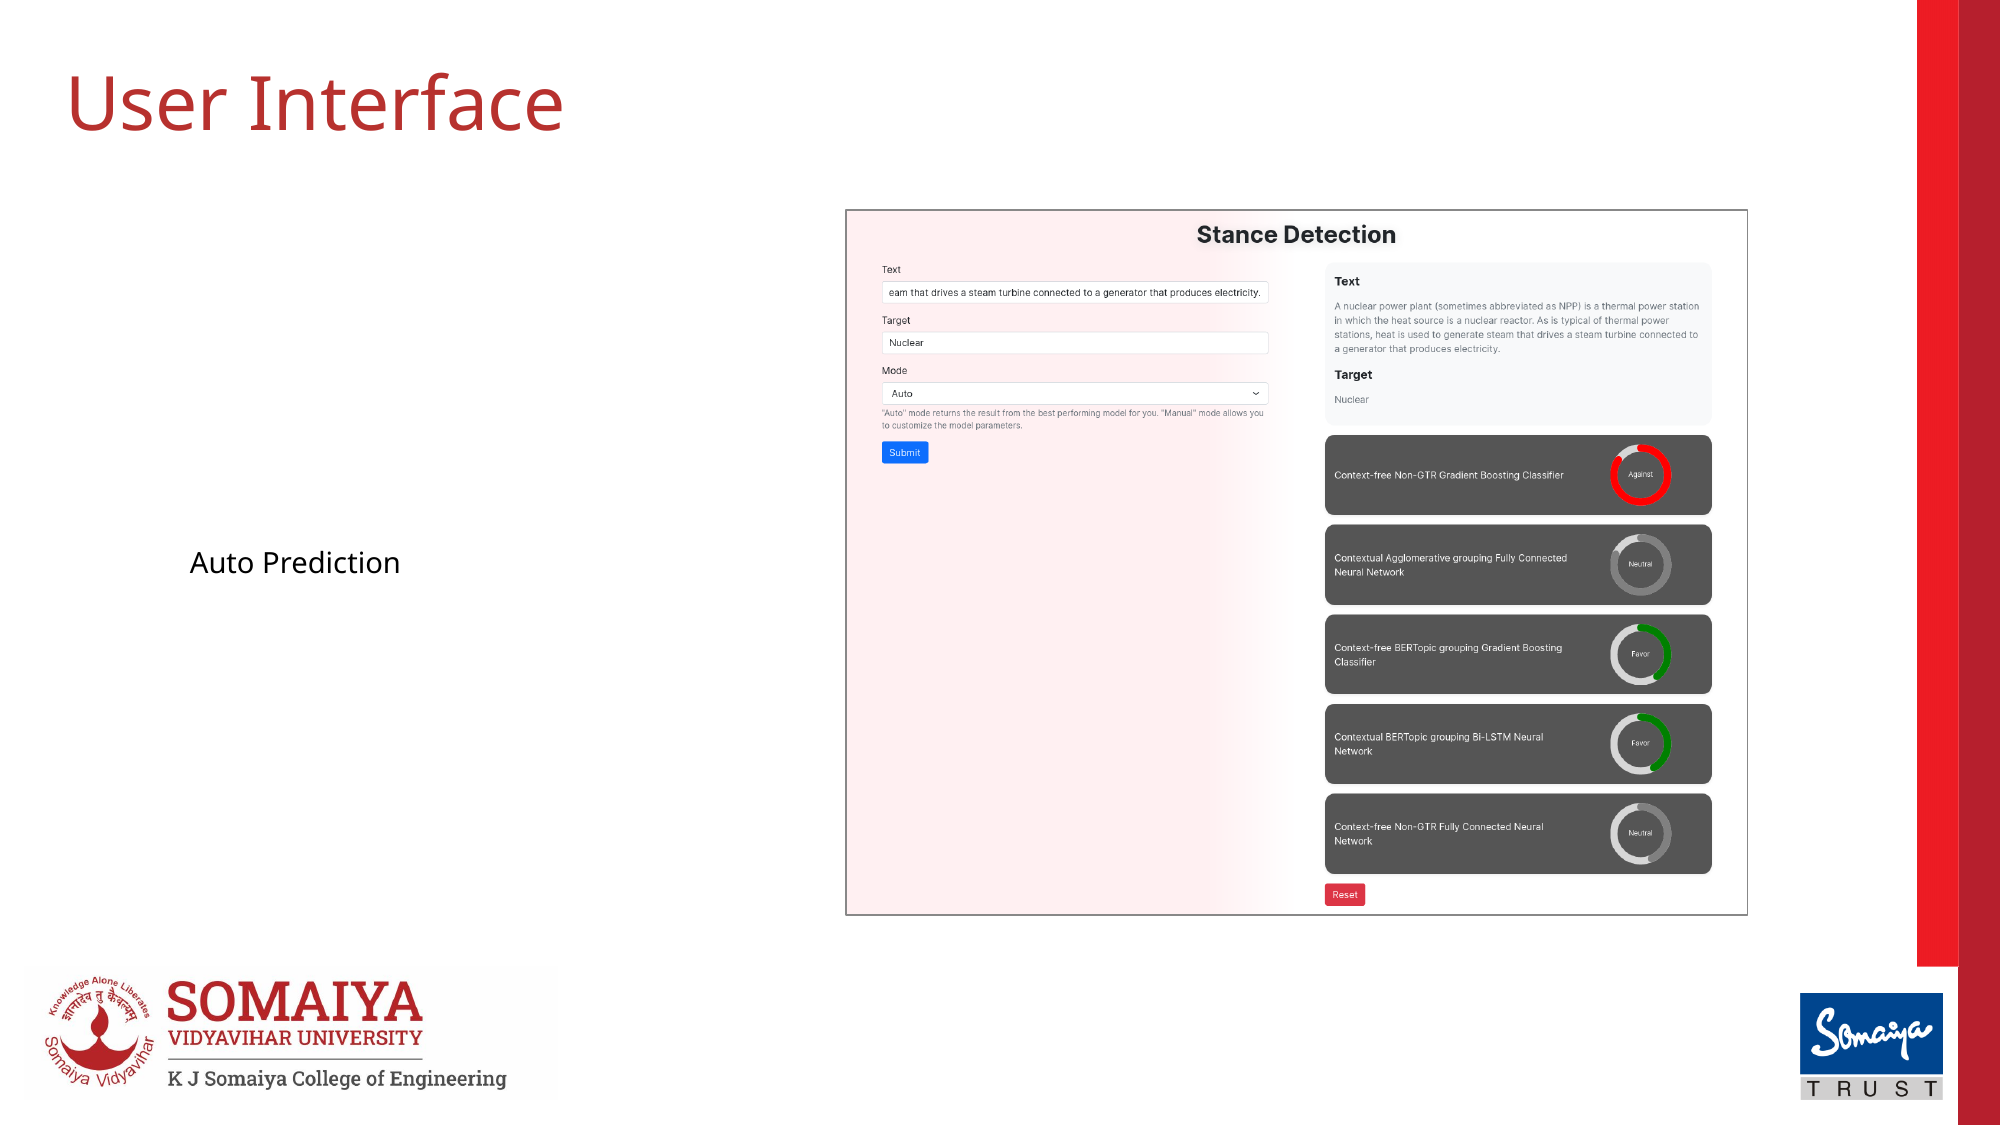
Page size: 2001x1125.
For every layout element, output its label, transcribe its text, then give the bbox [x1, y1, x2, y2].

text_box Auto Prediction [174, 529, 450, 595]
picture [1917, 0, 2000, 1125]
picture [24, 966, 558, 1101]
picture [1799, 993, 1943, 1101]
picture [846, 210, 1748, 915]
title User Interface [50, 0, 1877, 215]
